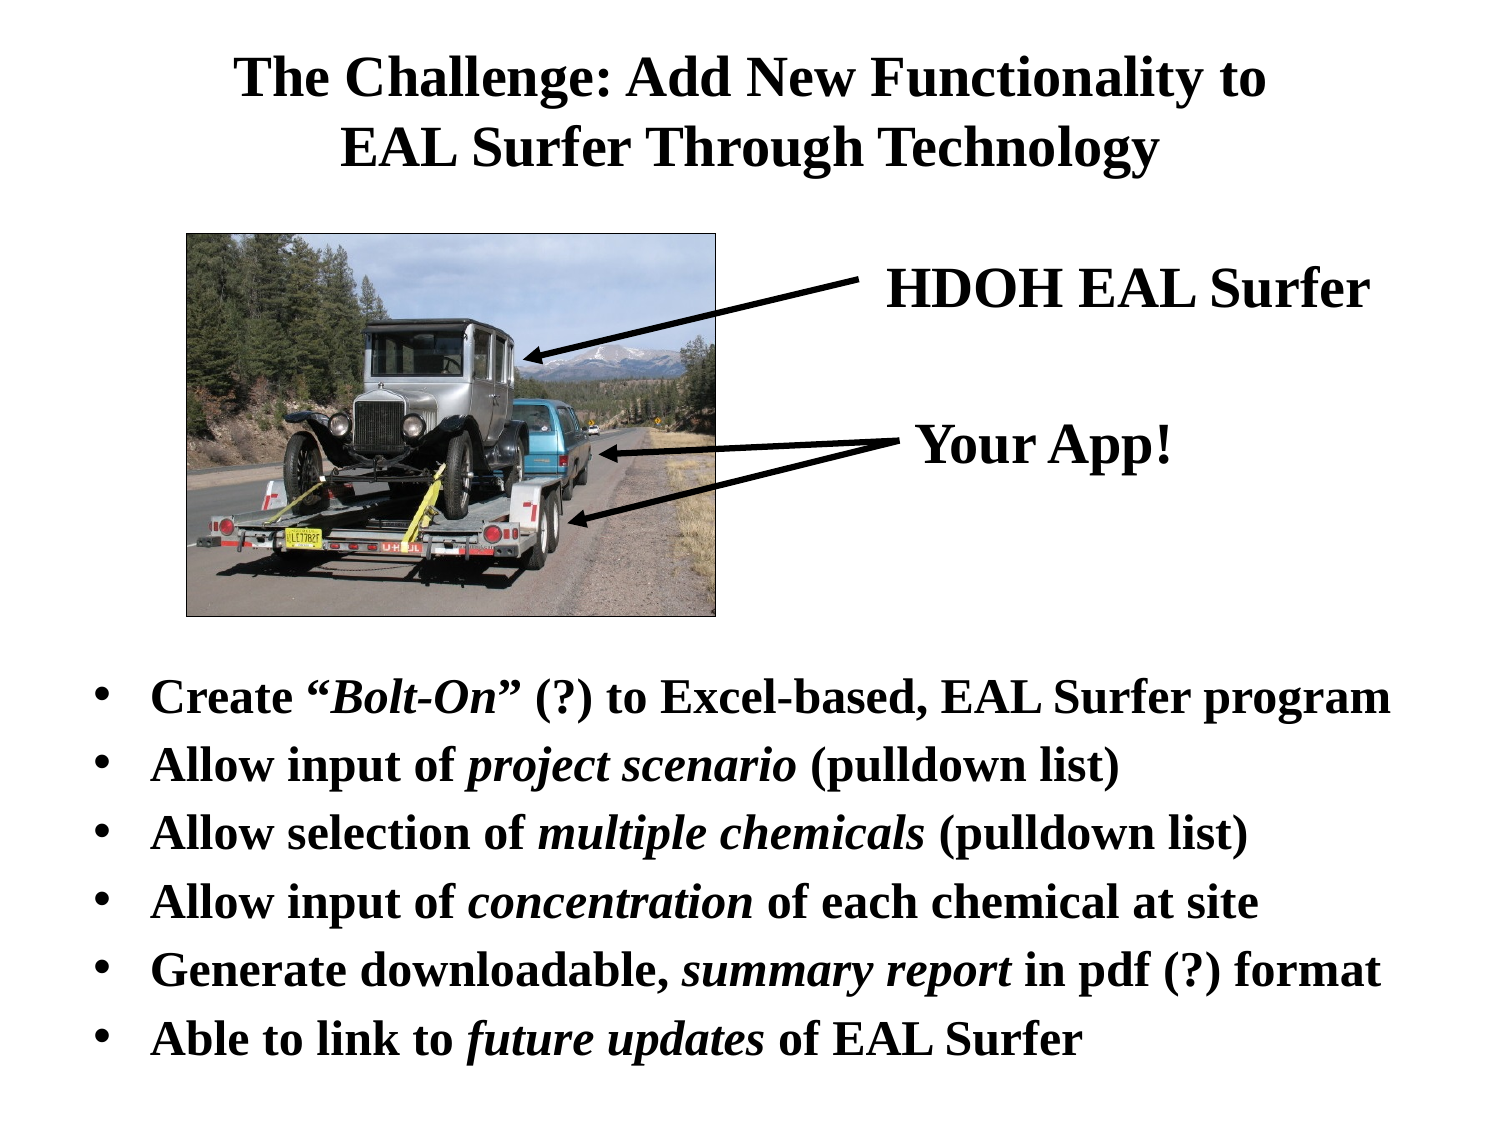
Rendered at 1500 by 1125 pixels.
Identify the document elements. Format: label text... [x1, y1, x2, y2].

text_box The Challenge: Add New Functionality to EAL Surfer Through Technology [174, 30, 1328, 186]
text_box Your App! [899, 398, 1189, 483]
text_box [522, 279, 859, 360]
text_box Create “Bolt-On” (?) to Excel-based, EAL Surfer program Allow input of project scenario (pulldown list) Allow selection of multiple chemicals (pulldown list) Allow input of concentration of each chemical at site Generate downloadable, summary report in pdf (?) format Able to link to future updates of EAL Surfer [78, 655, 1453, 1086]
text_box HDOH EAL Surfer [871, 241, 1387, 327]
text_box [567, 441, 898, 524]
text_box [598, 441, 898, 455]
picture [186, 233, 716, 617]
